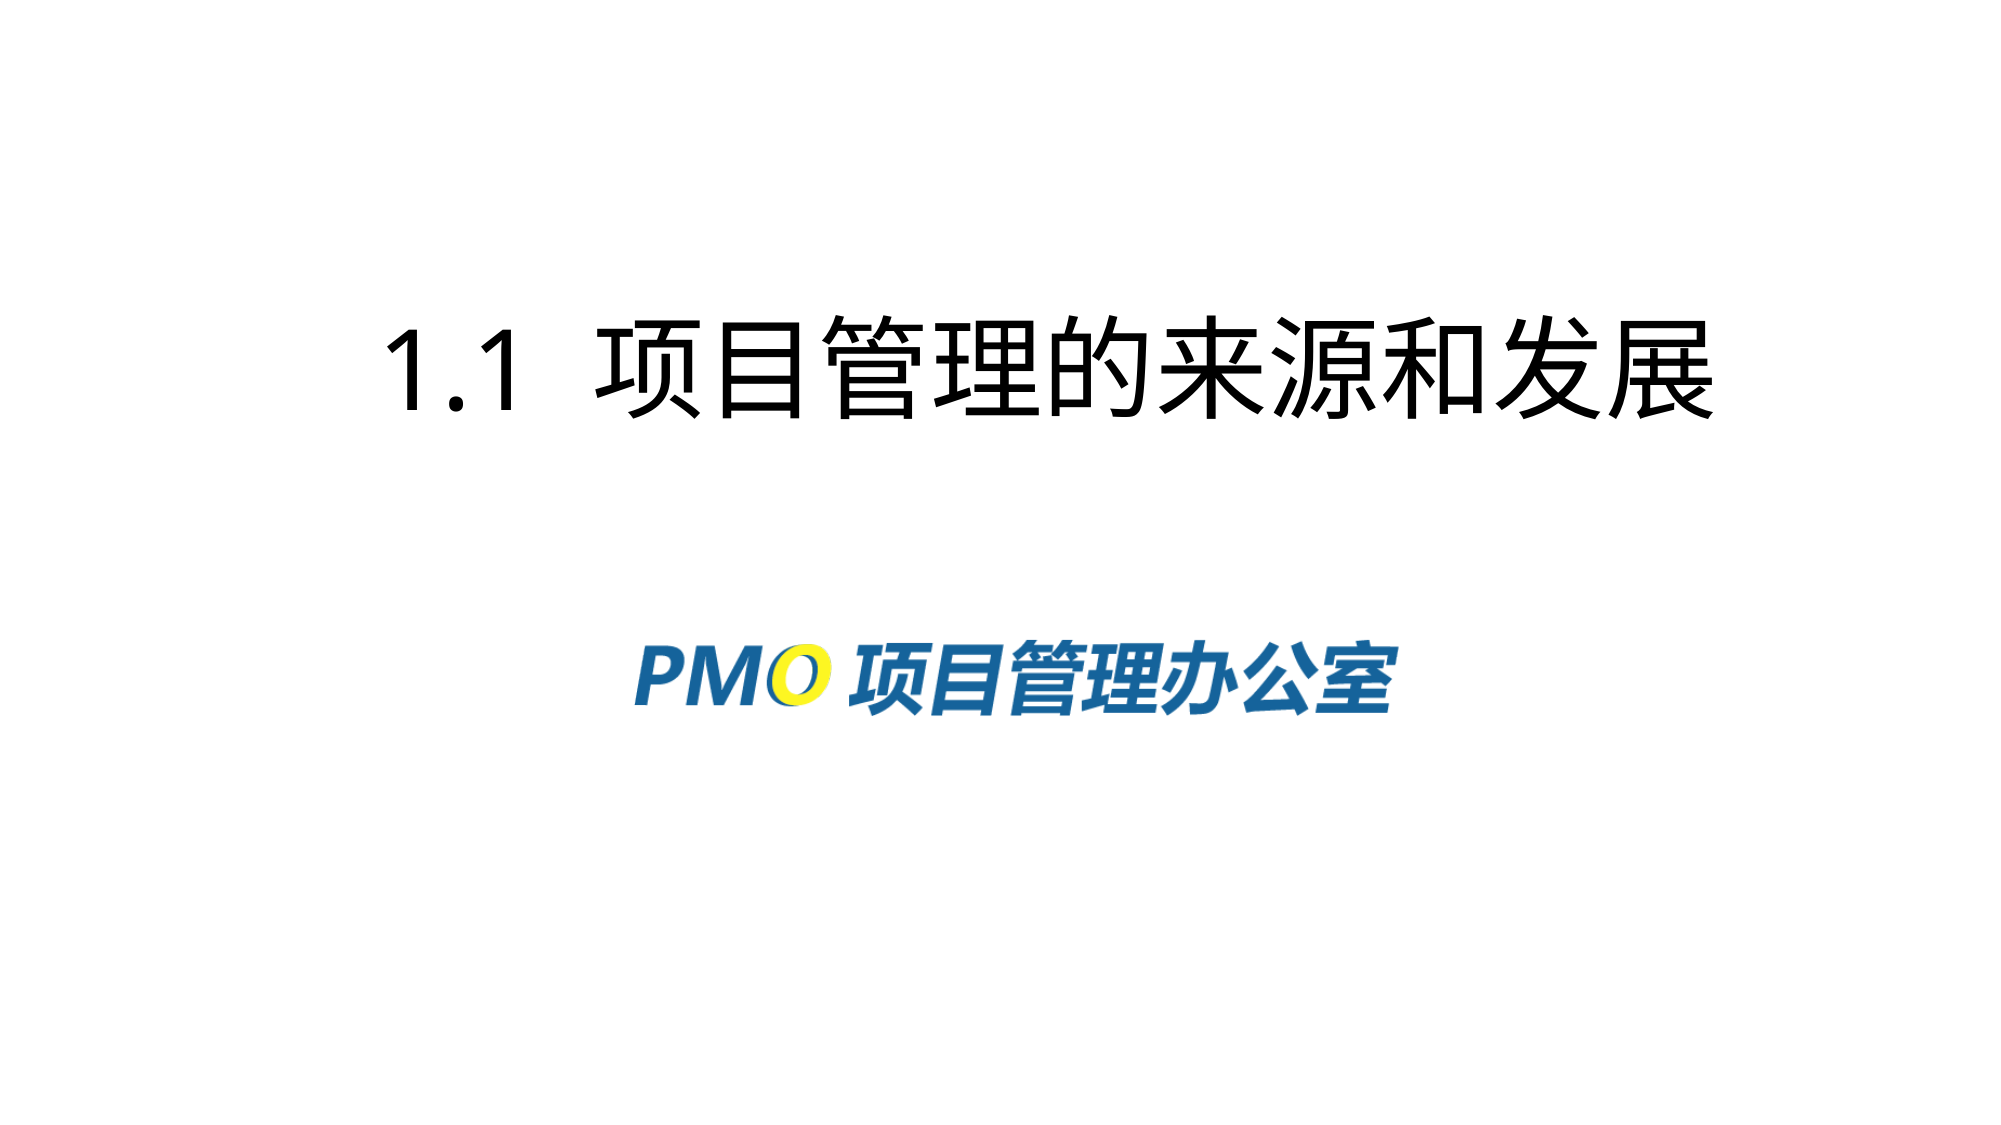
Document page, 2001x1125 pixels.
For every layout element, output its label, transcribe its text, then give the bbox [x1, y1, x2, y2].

title 1.1 项目管理的来源和发展 [224, 185, 1863, 562]
picture [611, 607, 1413, 738]
